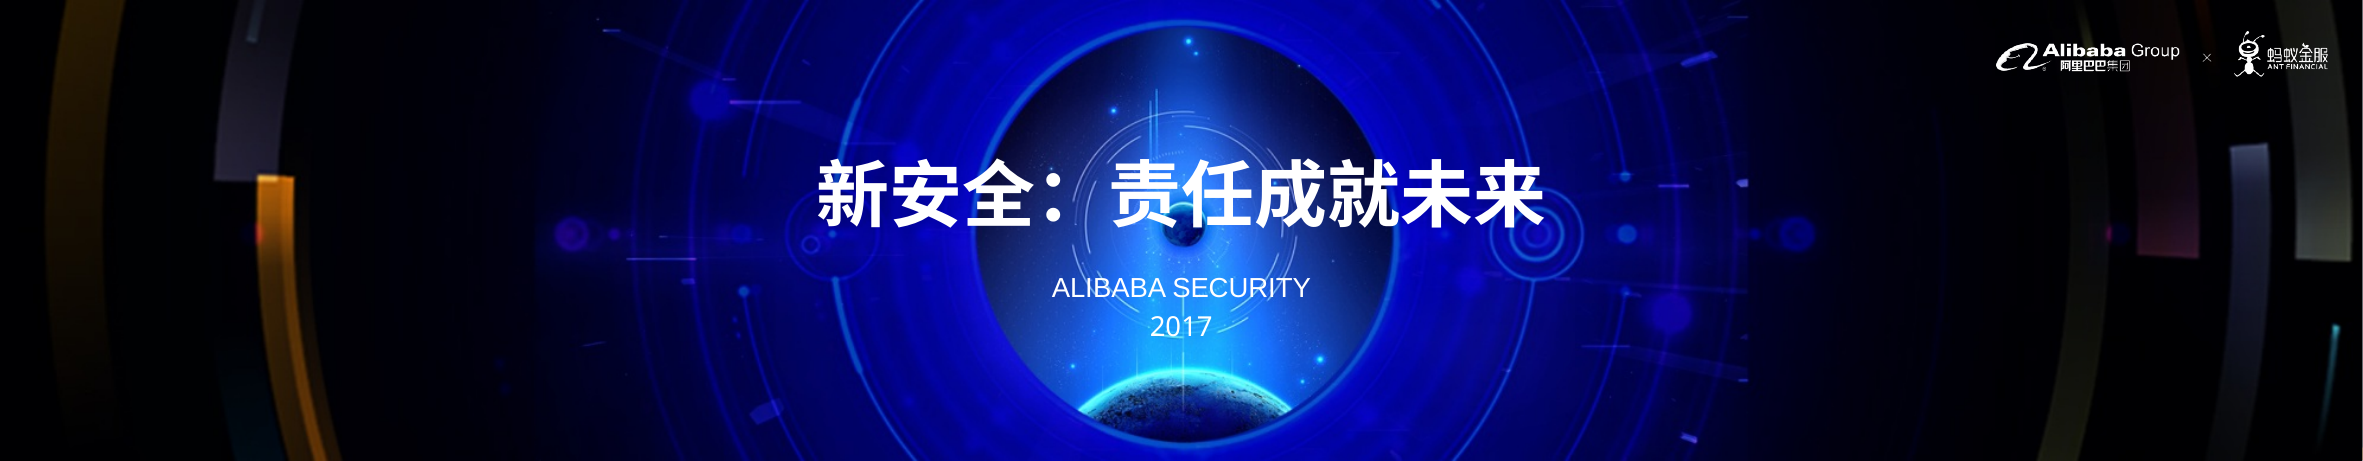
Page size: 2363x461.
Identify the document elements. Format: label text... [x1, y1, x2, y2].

picture [0, 0, 2363, 461]
subtitle ALIBABA SECURITY 2017 [354, 261, 2009, 354]
title 新安全：责任成就未来 [177, 143, 2186, 242]
